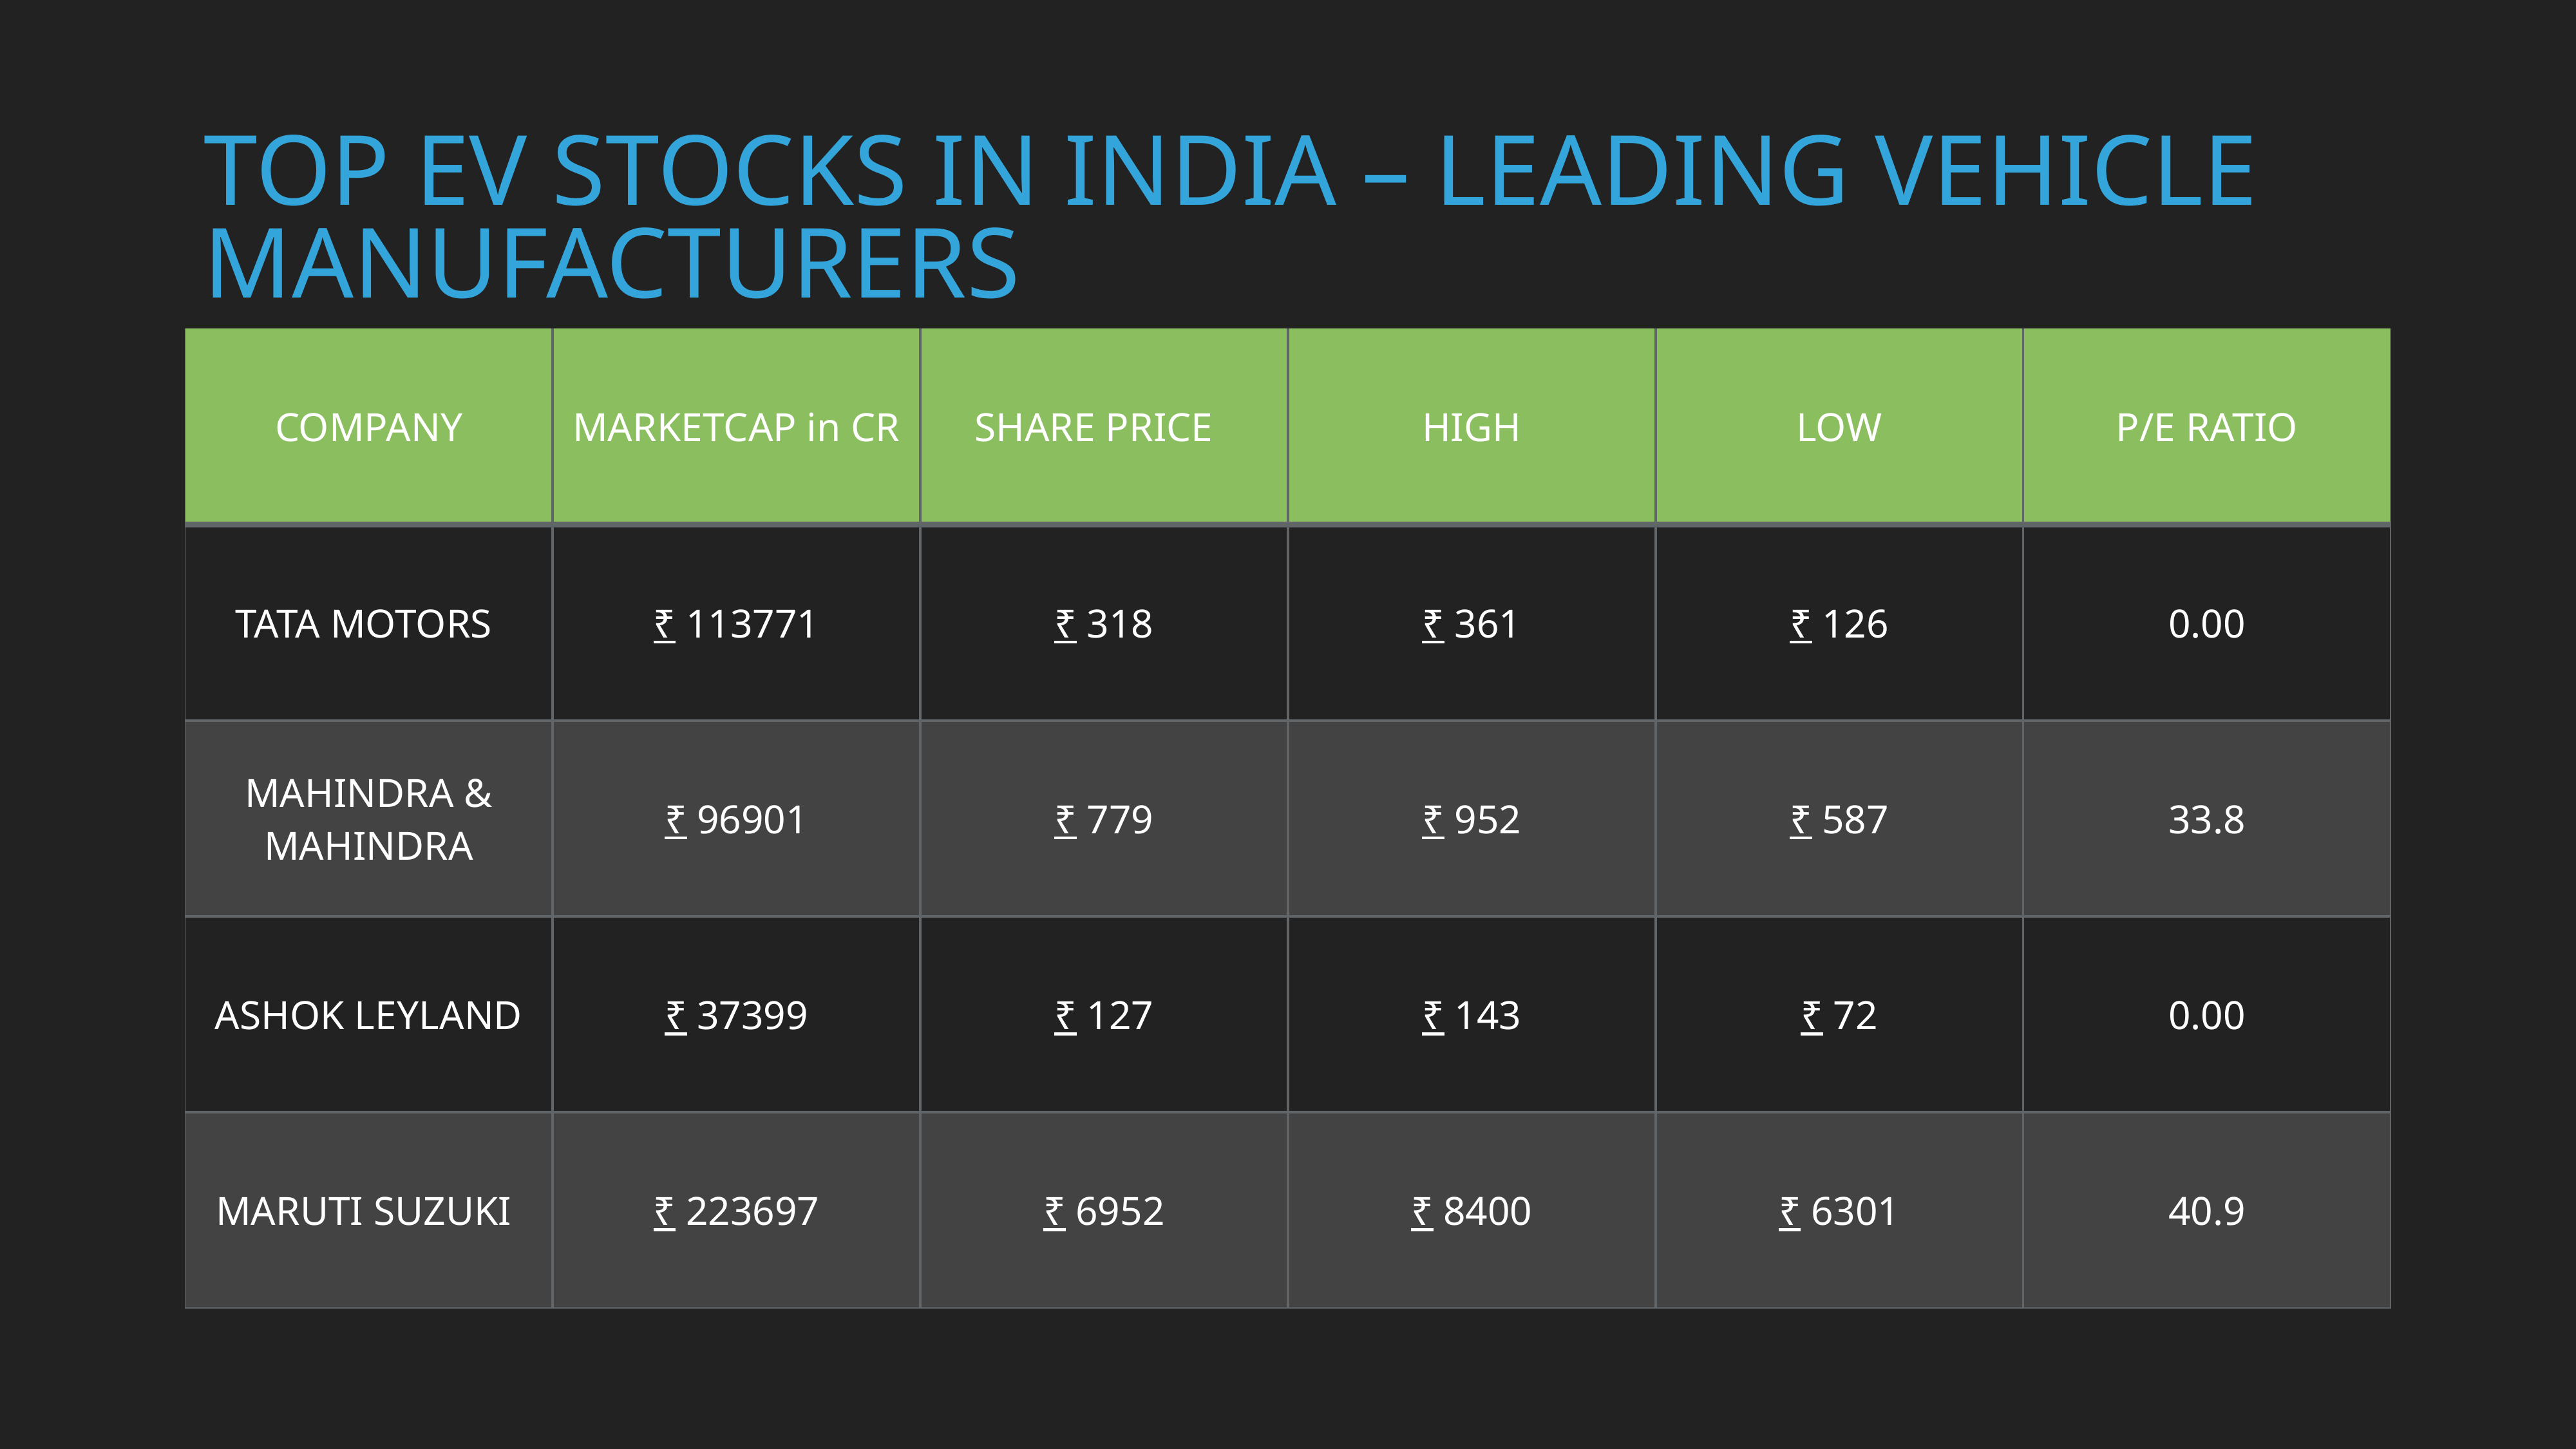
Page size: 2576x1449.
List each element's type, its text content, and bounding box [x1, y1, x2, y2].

table_cell ₹ 96901 [554, 722, 919, 915]
table_header P/E RATIO [2024, 328, 2390, 522]
table_cell 40.9 [2024, 1113, 2390, 1307]
table_header MARKETCAP in CR [554, 328, 919, 522]
table_cell ₹ 37399 [554, 918, 919, 1111]
table_cell TATA MOTORS [185, 527, 551, 719]
table_cell MARUTI SUZUKI [185, 1113, 551, 1307]
title Top EV Stocks in India – Leading Vehicle Manufacturers [198, 125, 2576, 233]
table_cell ₹ 143 [1289, 918, 1654, 1111]
table_cell ₹ 113771 [554, 527, 919, 719]
table_cell ₹ 8400 [1289, 1113, 1654, 1307]
table_cell MAHINDRA & MAHINDRA [185, 722, 551, 915]
table_cell ASHOK LEYLAND [185, 918, 551, 1111]
table_cell ₹ 6952 [922, 1113, 1287, 1307]
table_cell ₹ 223697 [554, 1113, 919, 1307]
table_header SHARE PRICE [922, 328, 1287, 522]
table_cell 33.8 [2024, 722, 2390, 915]
table_cell ₹ 361 [1289, 527, 1654, 719]
table_cell ₹ 587 [1657, 722, 2022, 915]
table_header COMPANY [185, 328, 551, 522]
table_cell 0.00 [2024, 918, 2390, 1111]
table_header HIGH [1289, 328, 1654, 522]
table_cell ₹ 127 [922, 918, 1287, 1111]
table_cell ₹ 318 [922, 527, 1287, 719]
table_cell ₹ 126 [1657, 527, 2022, 719]
table_cell ₹ 952 [1289, 722, 1654, 915]
table_cell ₹ 779 [922, 722, 1287, 915]
table_cell ₹ 6301 [1657, 1113, 2022, 1307]
table_cell 0.00 [2024, 527, 2390, 719]
table_cell ₹ 72 [1657, 918, 2022, 1111]
table_header LOW [1657, 328, 2022, 522]
